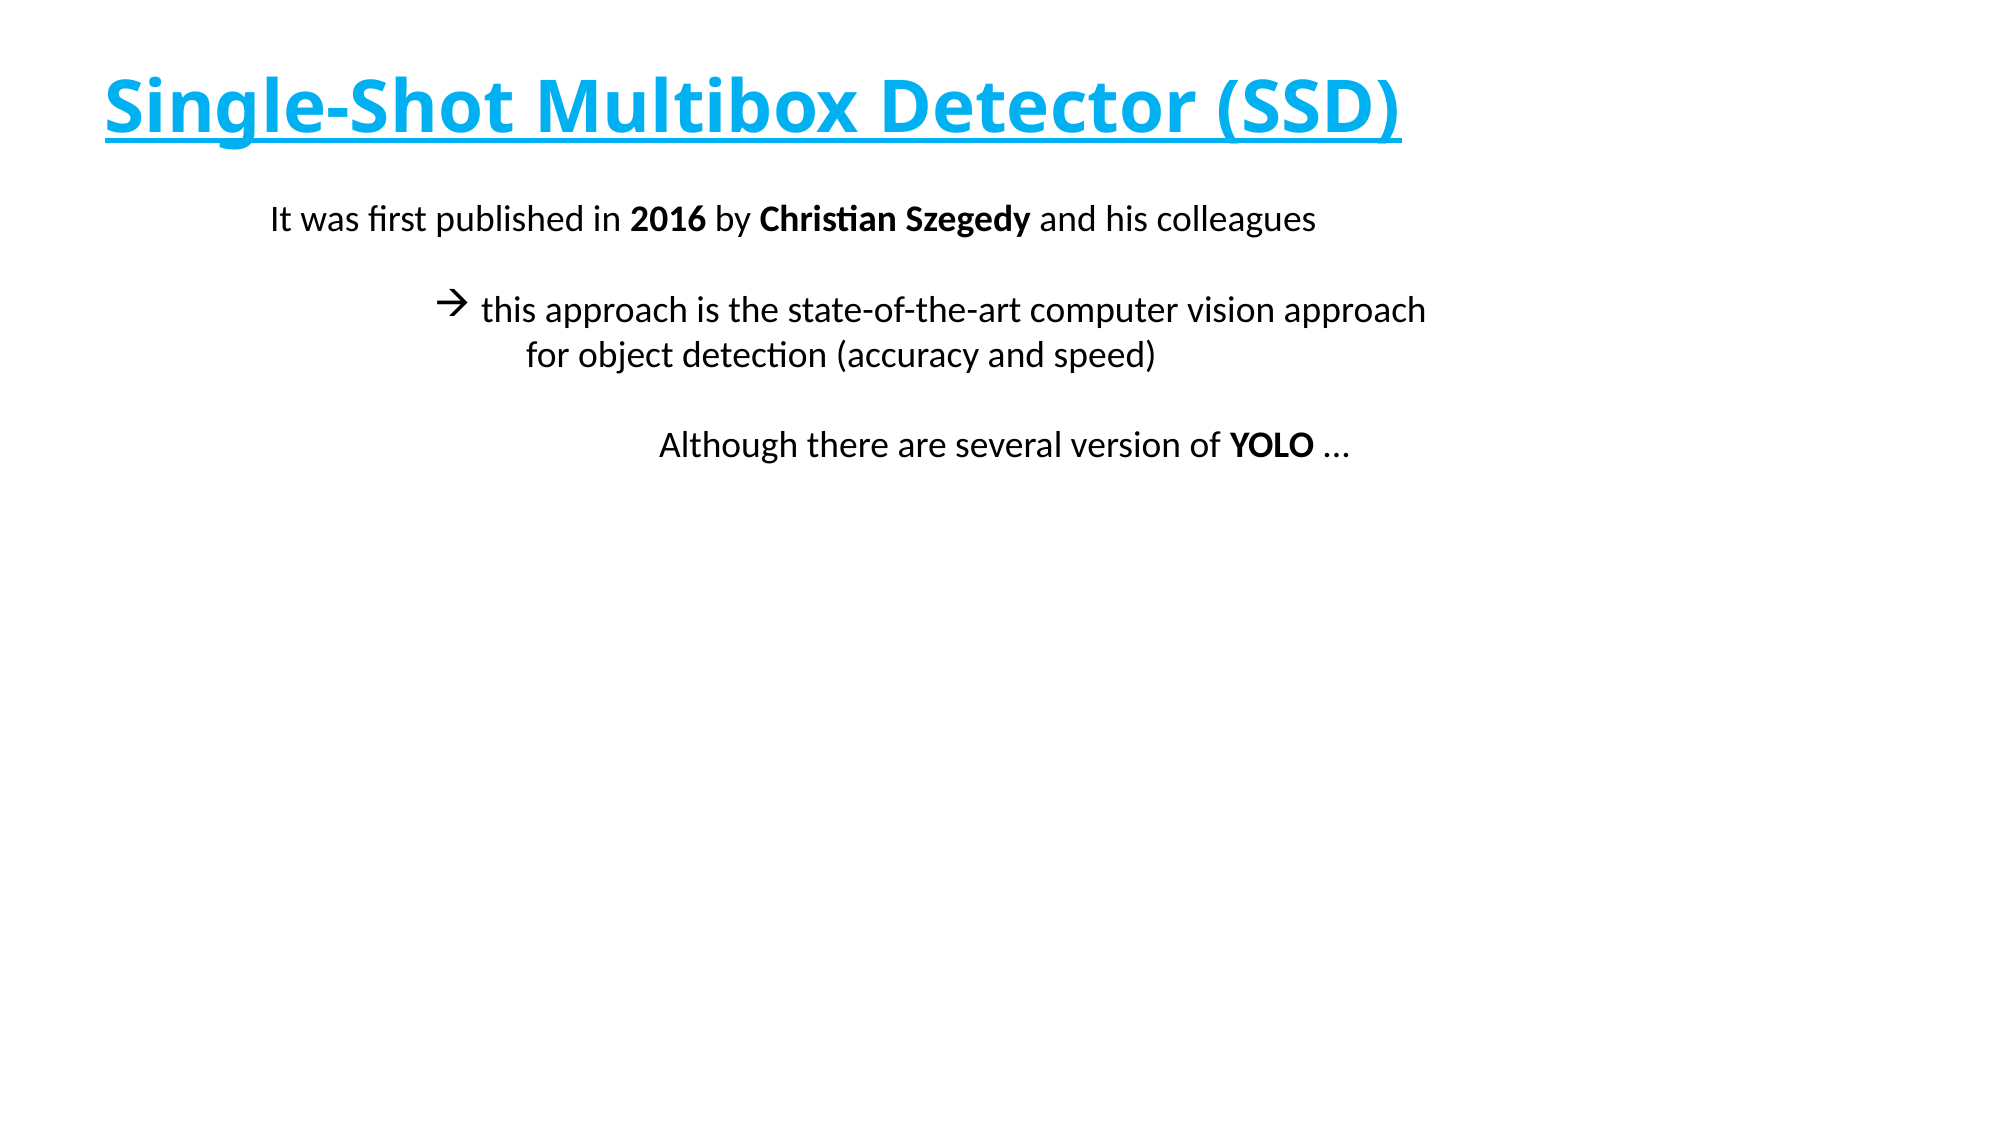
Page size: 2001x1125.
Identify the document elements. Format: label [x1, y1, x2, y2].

text_box [419, 278, 1443, 473]
text_box [255, 187, 1332, 247]
title [89, 0, 1815, 218]
